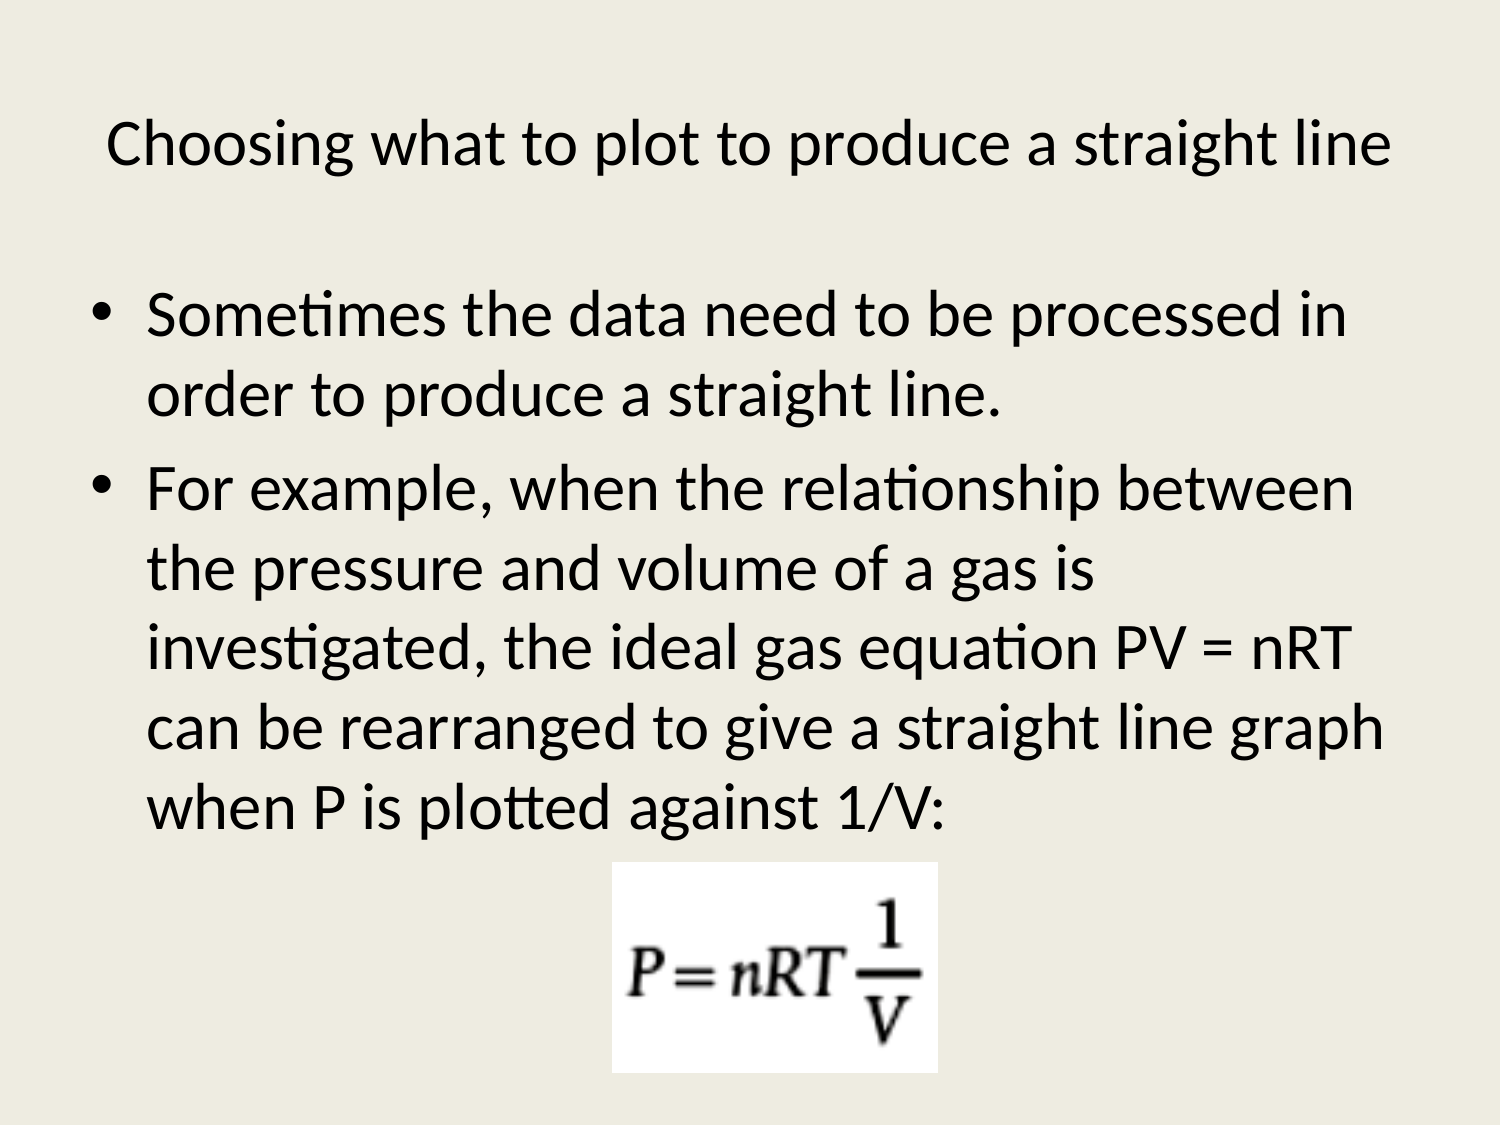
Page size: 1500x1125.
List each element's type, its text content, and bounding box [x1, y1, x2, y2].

list Sometimes the data need to be processed in order to produce a straight line. For example, when the relationship between the pressure and volume of a gas is investigated, the ideal gas equation PV = nRT can be rearranged to give a straight line graph when P is plotted against 1/V: [75, 262, 1425, 1005]
title Choosing what to plot to produce a straight line [75, 45, 1425, 233]
picture [612, 862, 938, 1074]
